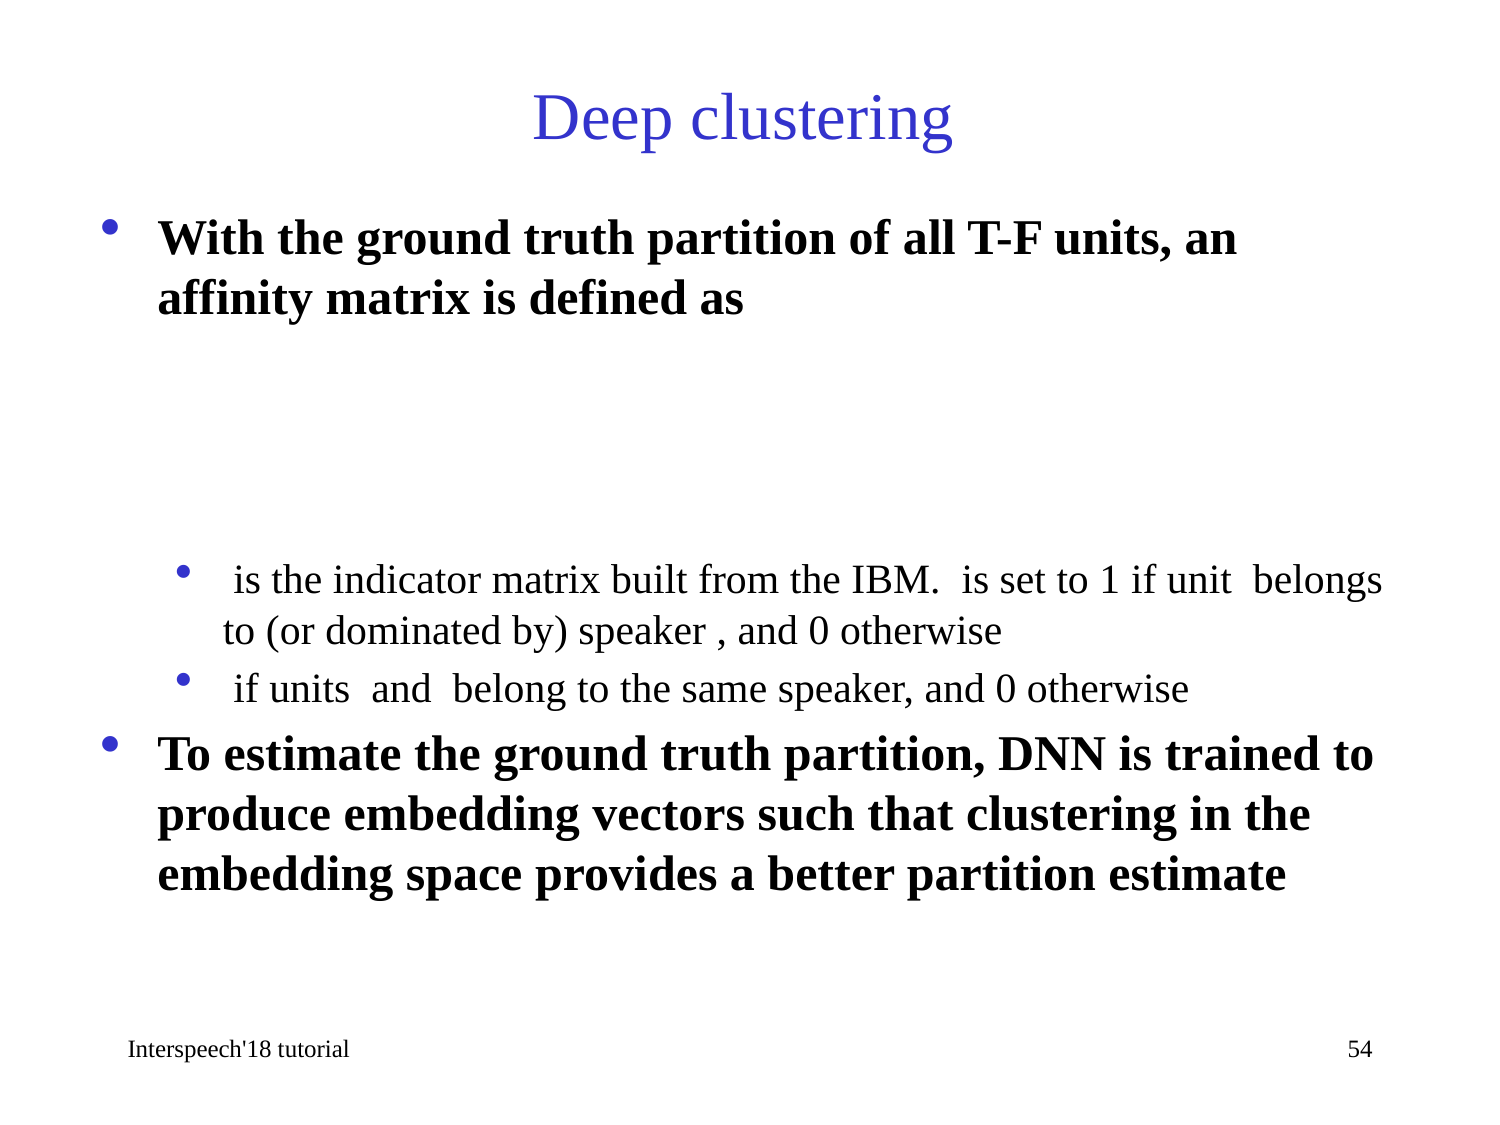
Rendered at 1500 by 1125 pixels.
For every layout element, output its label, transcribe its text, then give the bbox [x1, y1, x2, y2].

title Deep clustering [87, 62, 1400, 163]
slide_number 54 [1074, 1024, 1388, 1101]
slide_number Interspeech'18 tutorial [112, 1024, 426, 1101]
